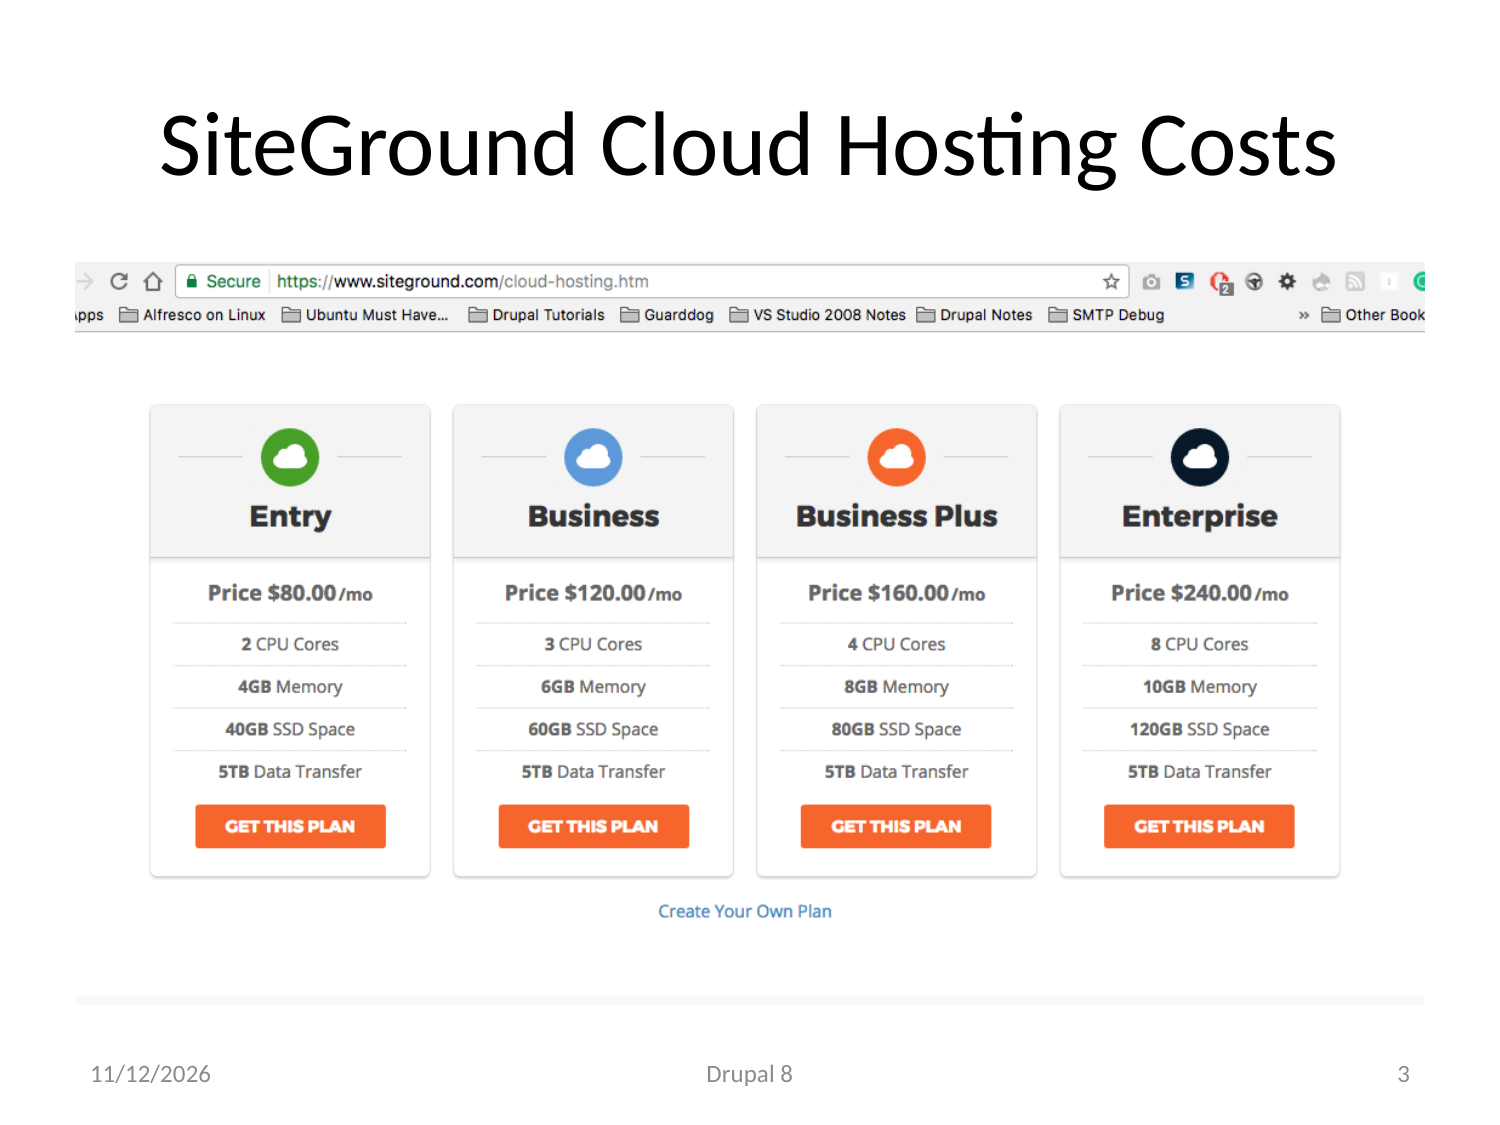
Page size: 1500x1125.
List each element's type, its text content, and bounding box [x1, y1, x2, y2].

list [74, 262, 1426, 1006]
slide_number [75, 1042, 425, 1103]
footer Drupal 8 [512, 1042, 988, 1103]
title SiteGround Cloud Hosting Costs [75, 45, 1425, 233]
slide_number 3 [1074, 1042, 1425, 1103]
